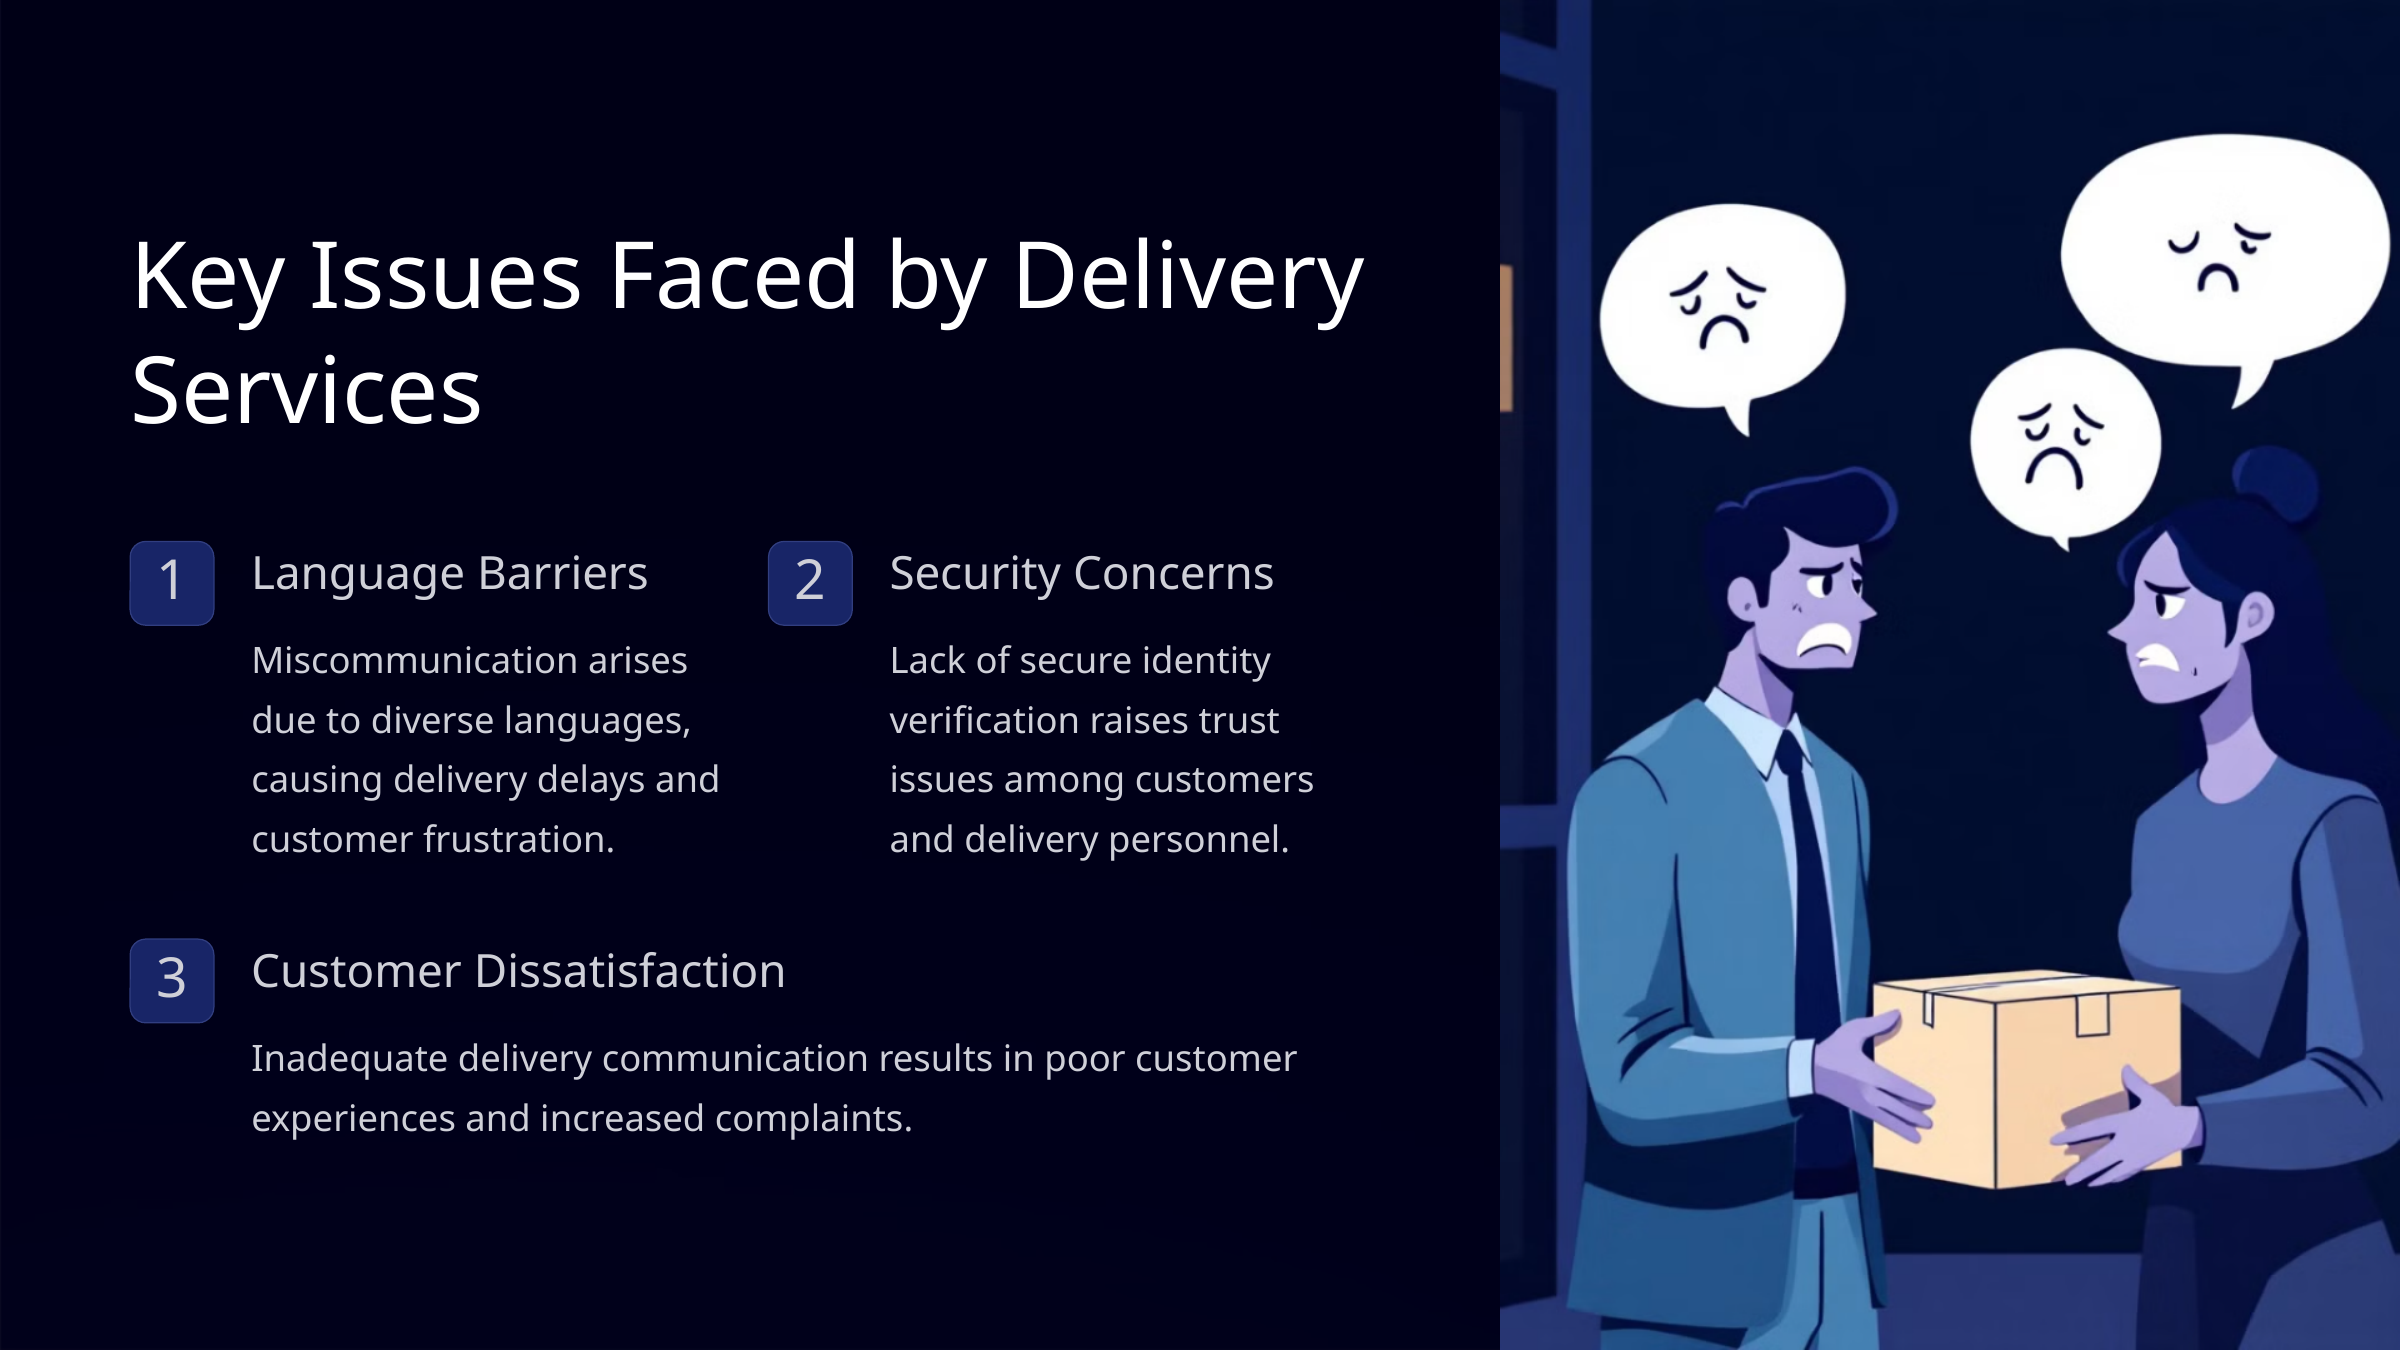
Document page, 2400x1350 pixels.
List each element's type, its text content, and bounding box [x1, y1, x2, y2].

picture [1499, 0, 2400, 1350]
text_box Customer Dissatisfaction [251, 939, 779, 998]
text_box [130, 541, 214, 626]
text_box Language Barriers [251, 541, 717, 600]
text_box 1 [156, 555, 188, 612]
text_box Security Concerns [889, 541, 1355, 600]
text_box Key Issues Faced by Delivery Services [130, 211, 1370, 444]
text_box Lack of secure identity verification raises trust issues among customers and delivery personnel. [889, 621, 1370, 860]
text_box Miscommunication arises due to diverse languages, causing delivery delays and customer frustration. [251, 621, 732, 860]
text_box [768, 541, 853, 626]
text_box 3 [156, 953, 188, 1009]
text_box 2 [794, 555, 827, 612]
text_box Inadequate delivery communication results in poor customer experiences and increased complaints. [251, 1019, 1370, 1139]
text_box [130, 939, 214, 1023]
